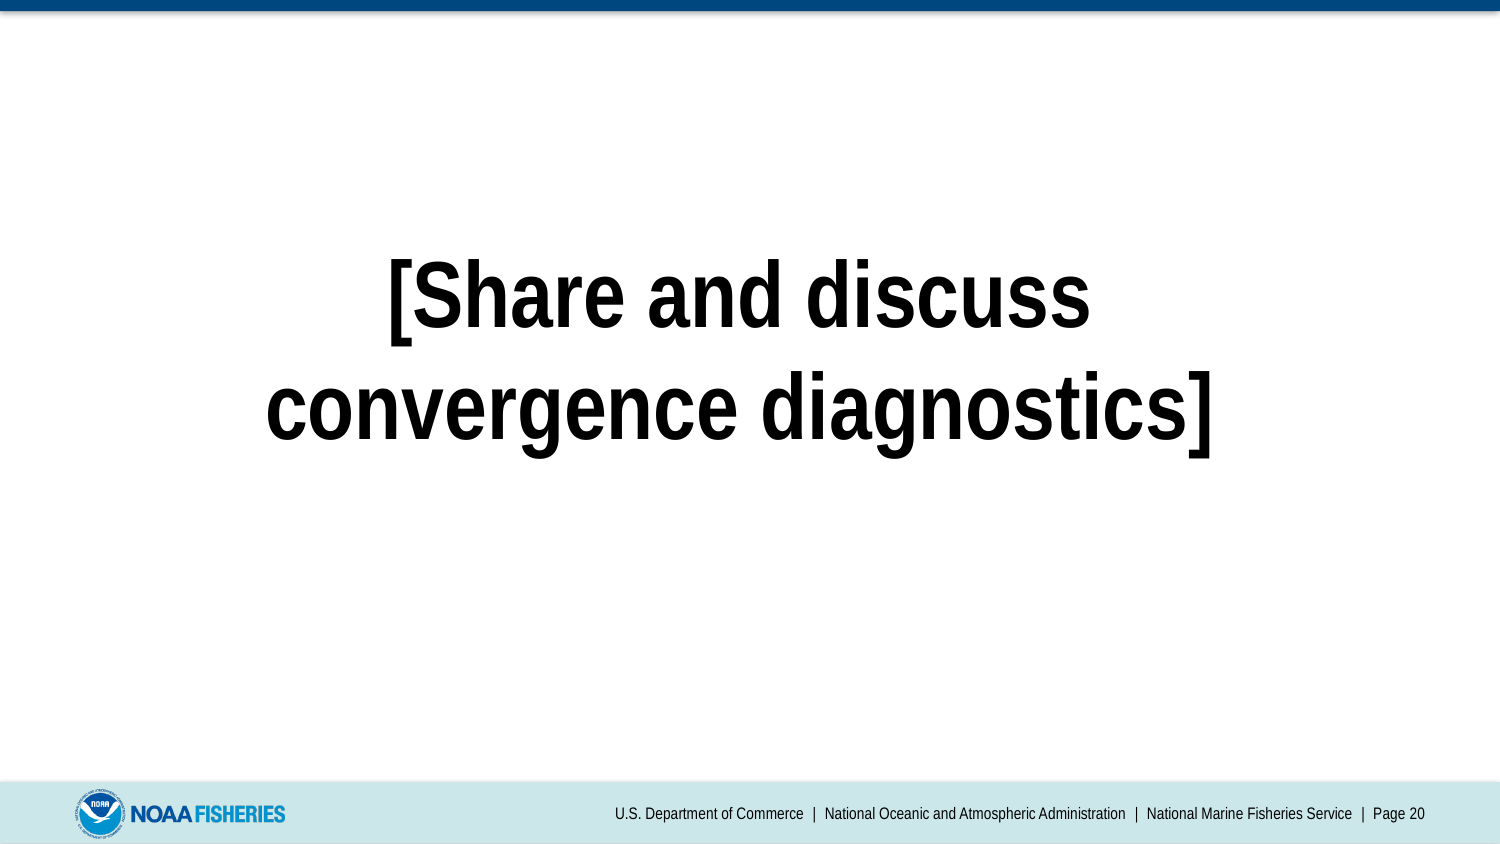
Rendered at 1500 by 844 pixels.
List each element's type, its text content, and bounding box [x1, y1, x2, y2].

picture [75, 789, 285, 839]
text_box [Share and discuss convergence diagnostics] [165, 226, 1314, 466]
picture [268, 809, 277, 819]
slide_number U.S. Department of Commerce | National Oceanic and Atmospheric Administration | National Marine Fisheries Service | Page 20 [375, 781, 1425, 844]
